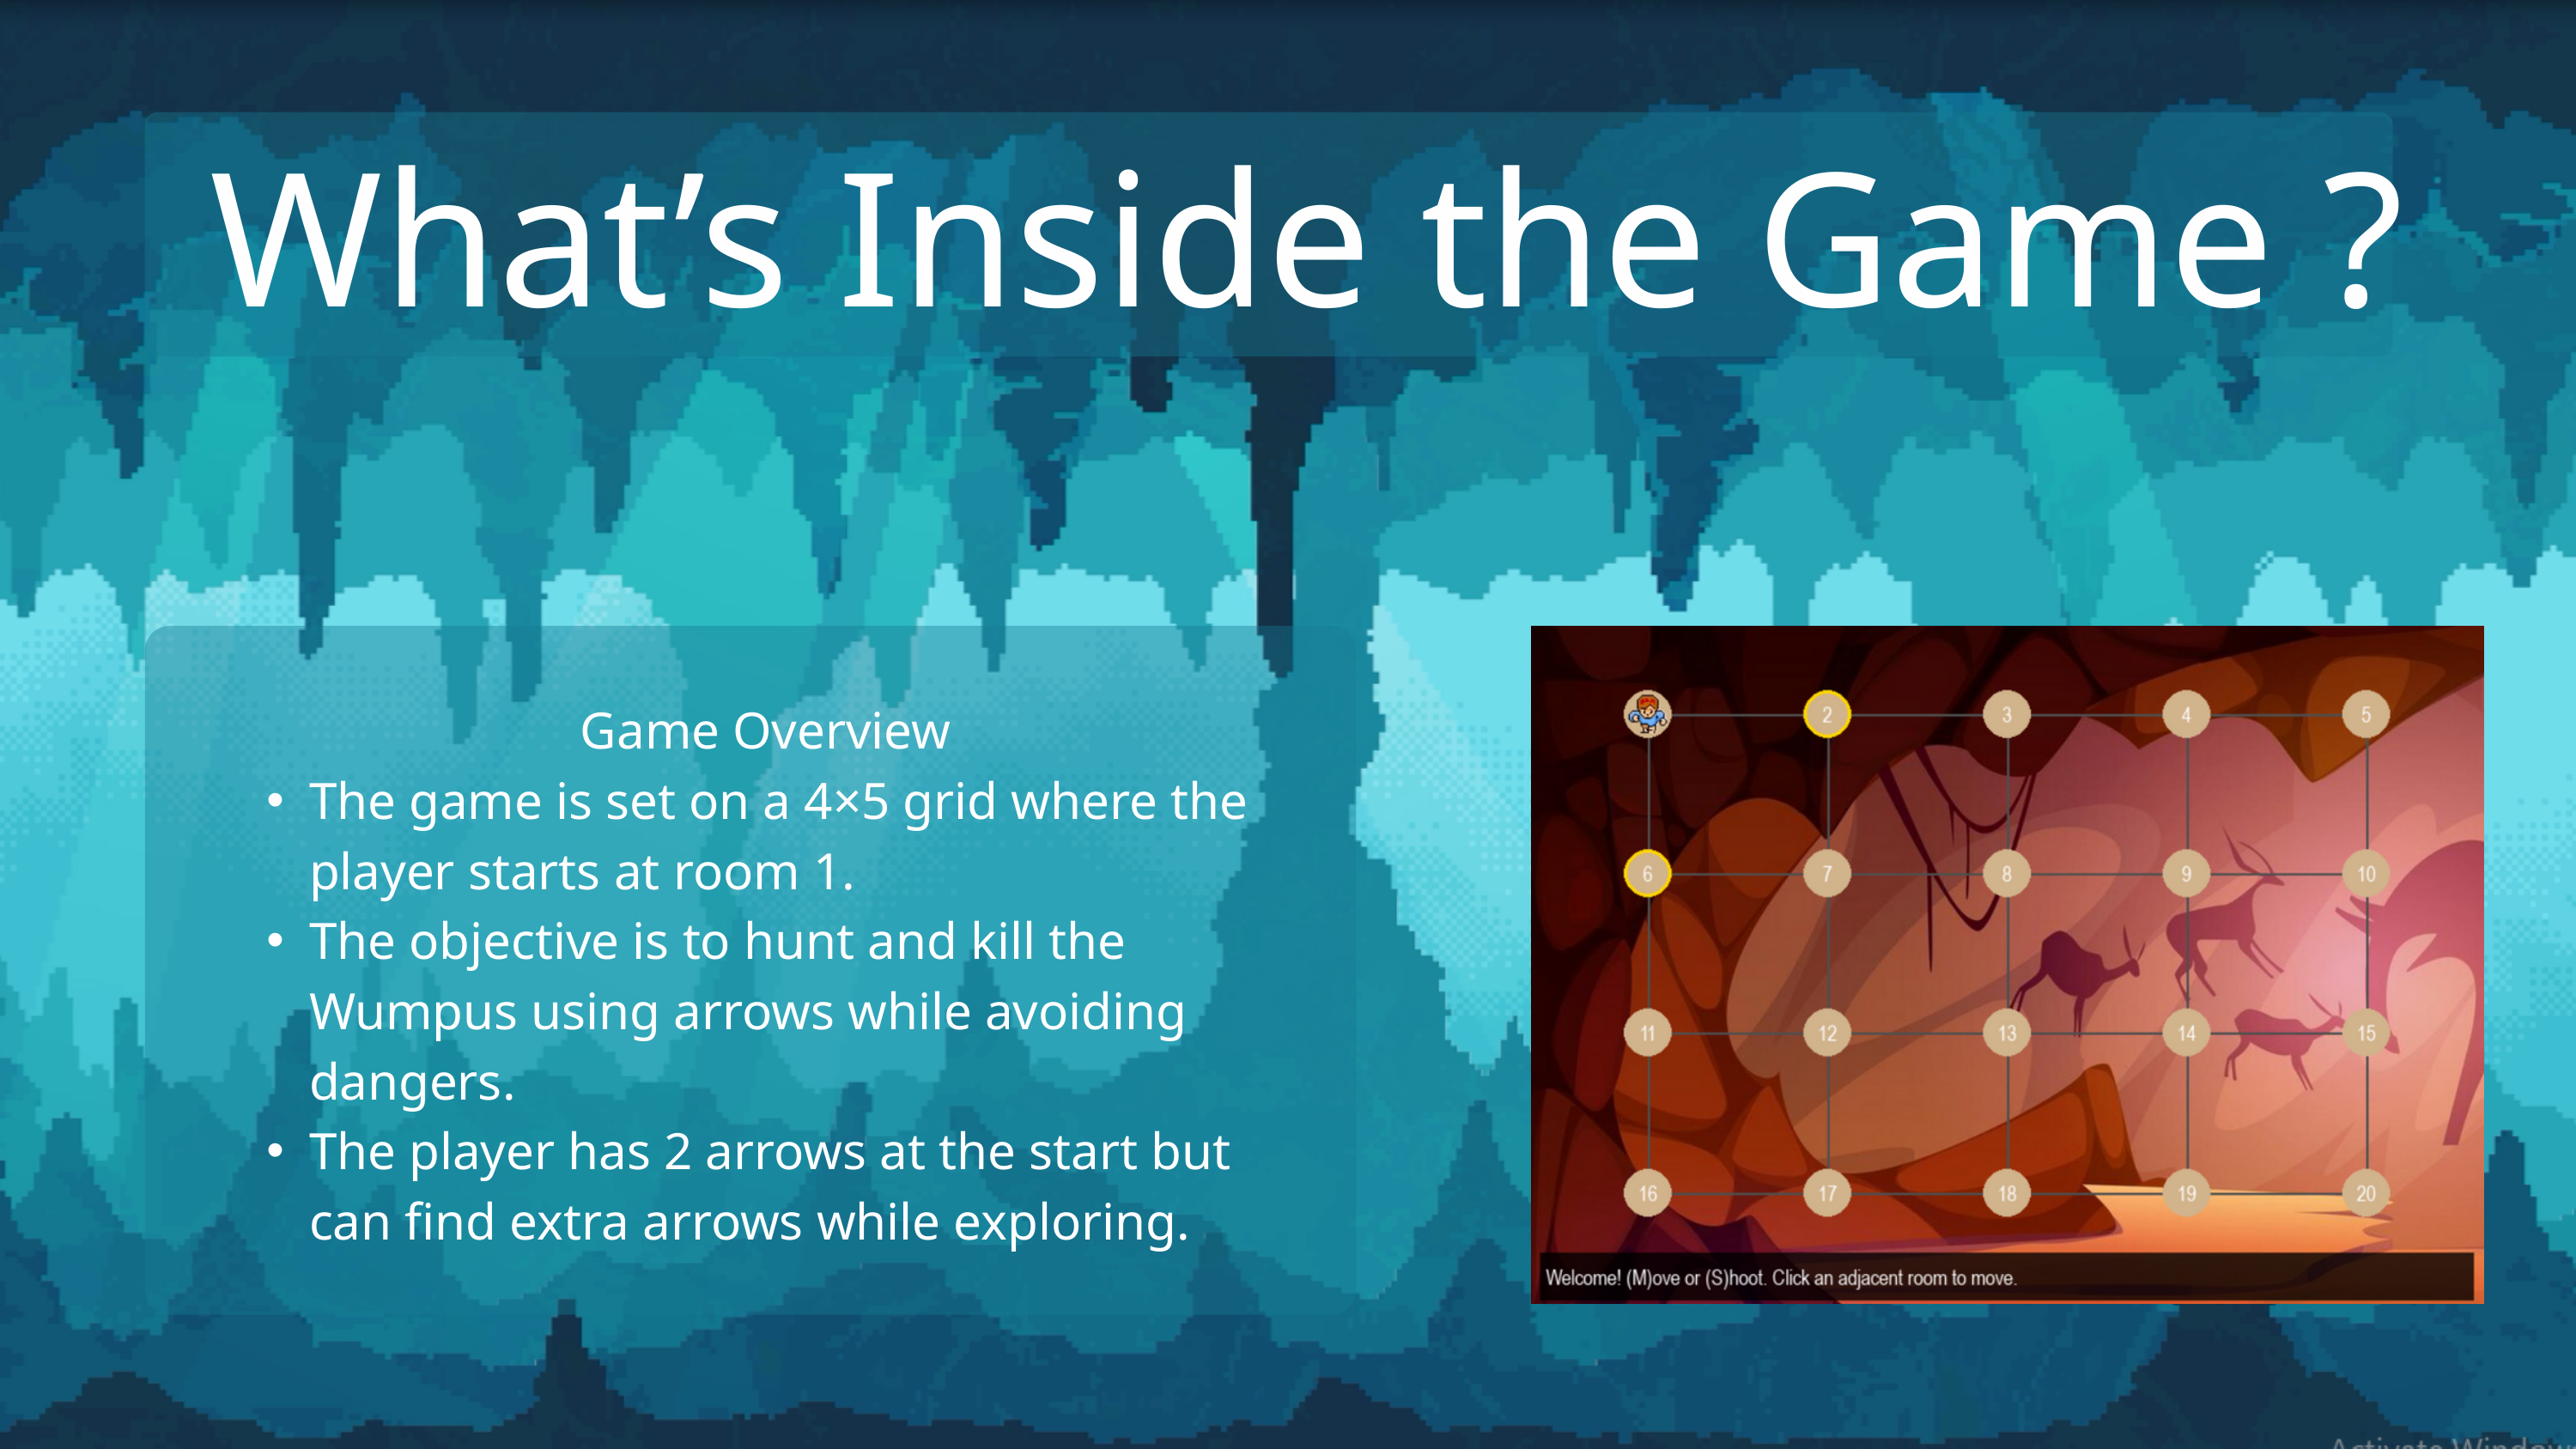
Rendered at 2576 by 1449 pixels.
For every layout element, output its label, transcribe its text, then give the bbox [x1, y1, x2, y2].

text_box What’s Inside the Game ? [202, 83, 2412, 605]
text_box [0, 0, 2576, 1449]
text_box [144, 112, 2393, 357]
text_box [1531, 626, 2484, 1304]
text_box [144, 625, 1357, 1315]
